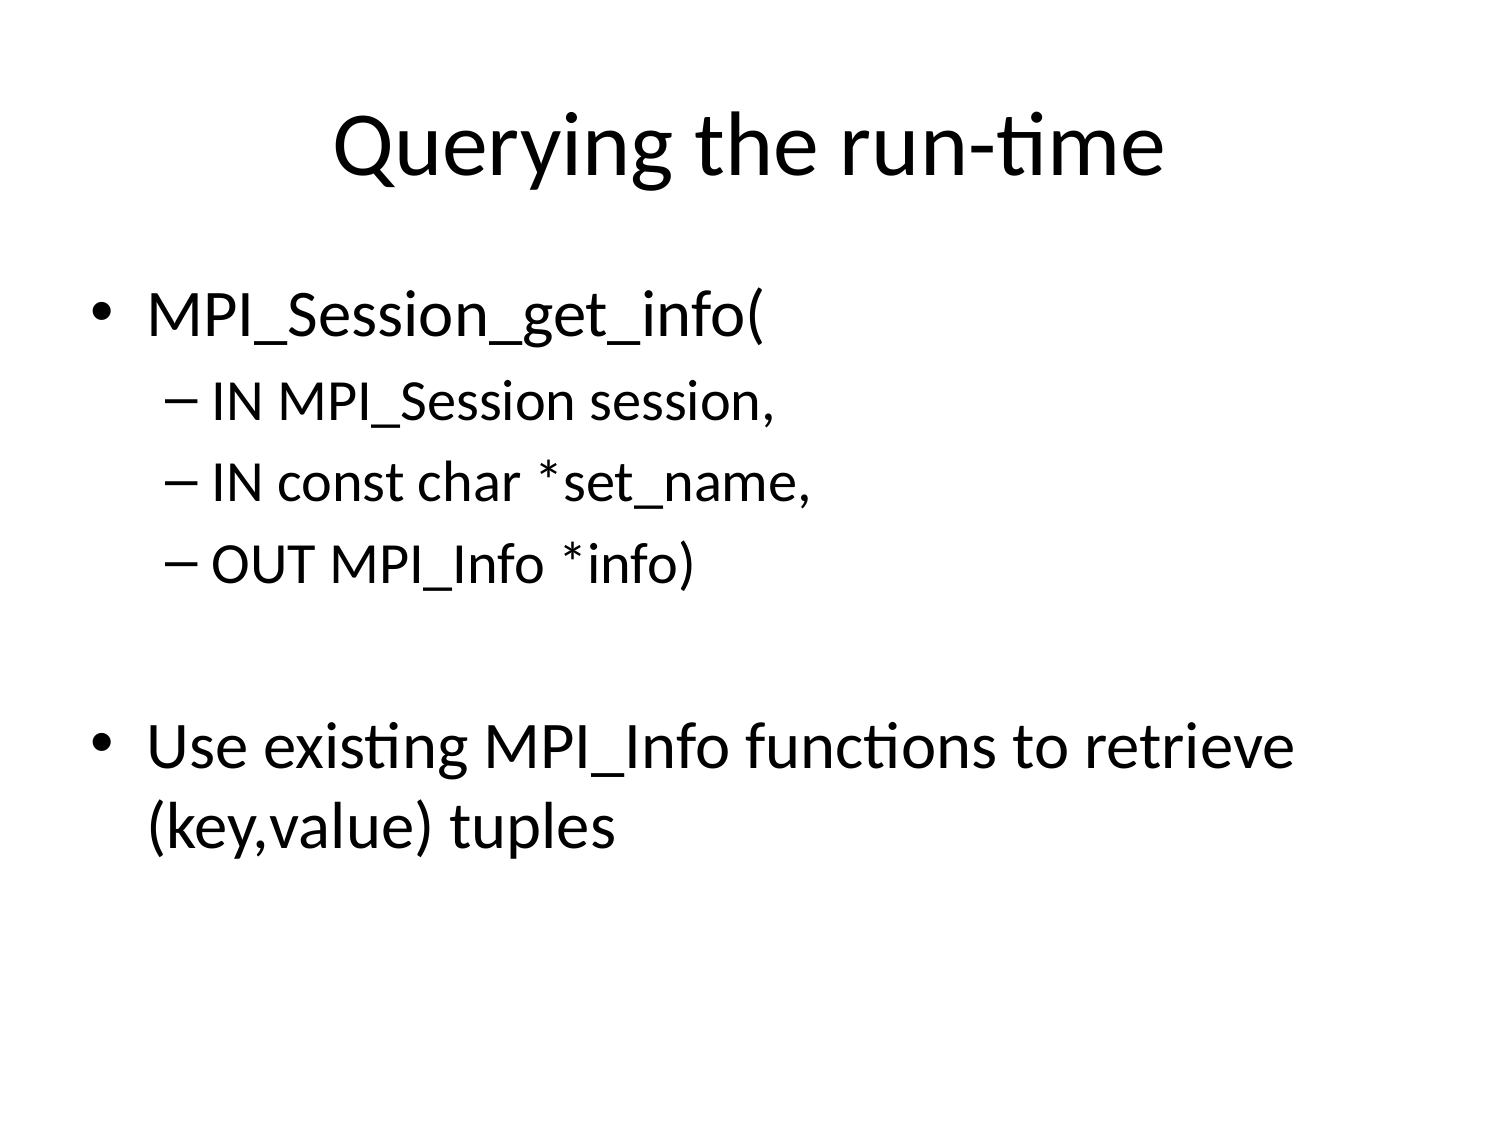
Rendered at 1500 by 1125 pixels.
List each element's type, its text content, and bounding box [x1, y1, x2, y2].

title Querying the run-time [75, 45, 1425, 233]
list MPI_Session_get_info( IN MPI_Session session, IN const char *set_name, OUT MPI_Info *info) Use existing MPI_Info functions to retrieve (key,value) tuples [75, 262, 1425, 1005]
